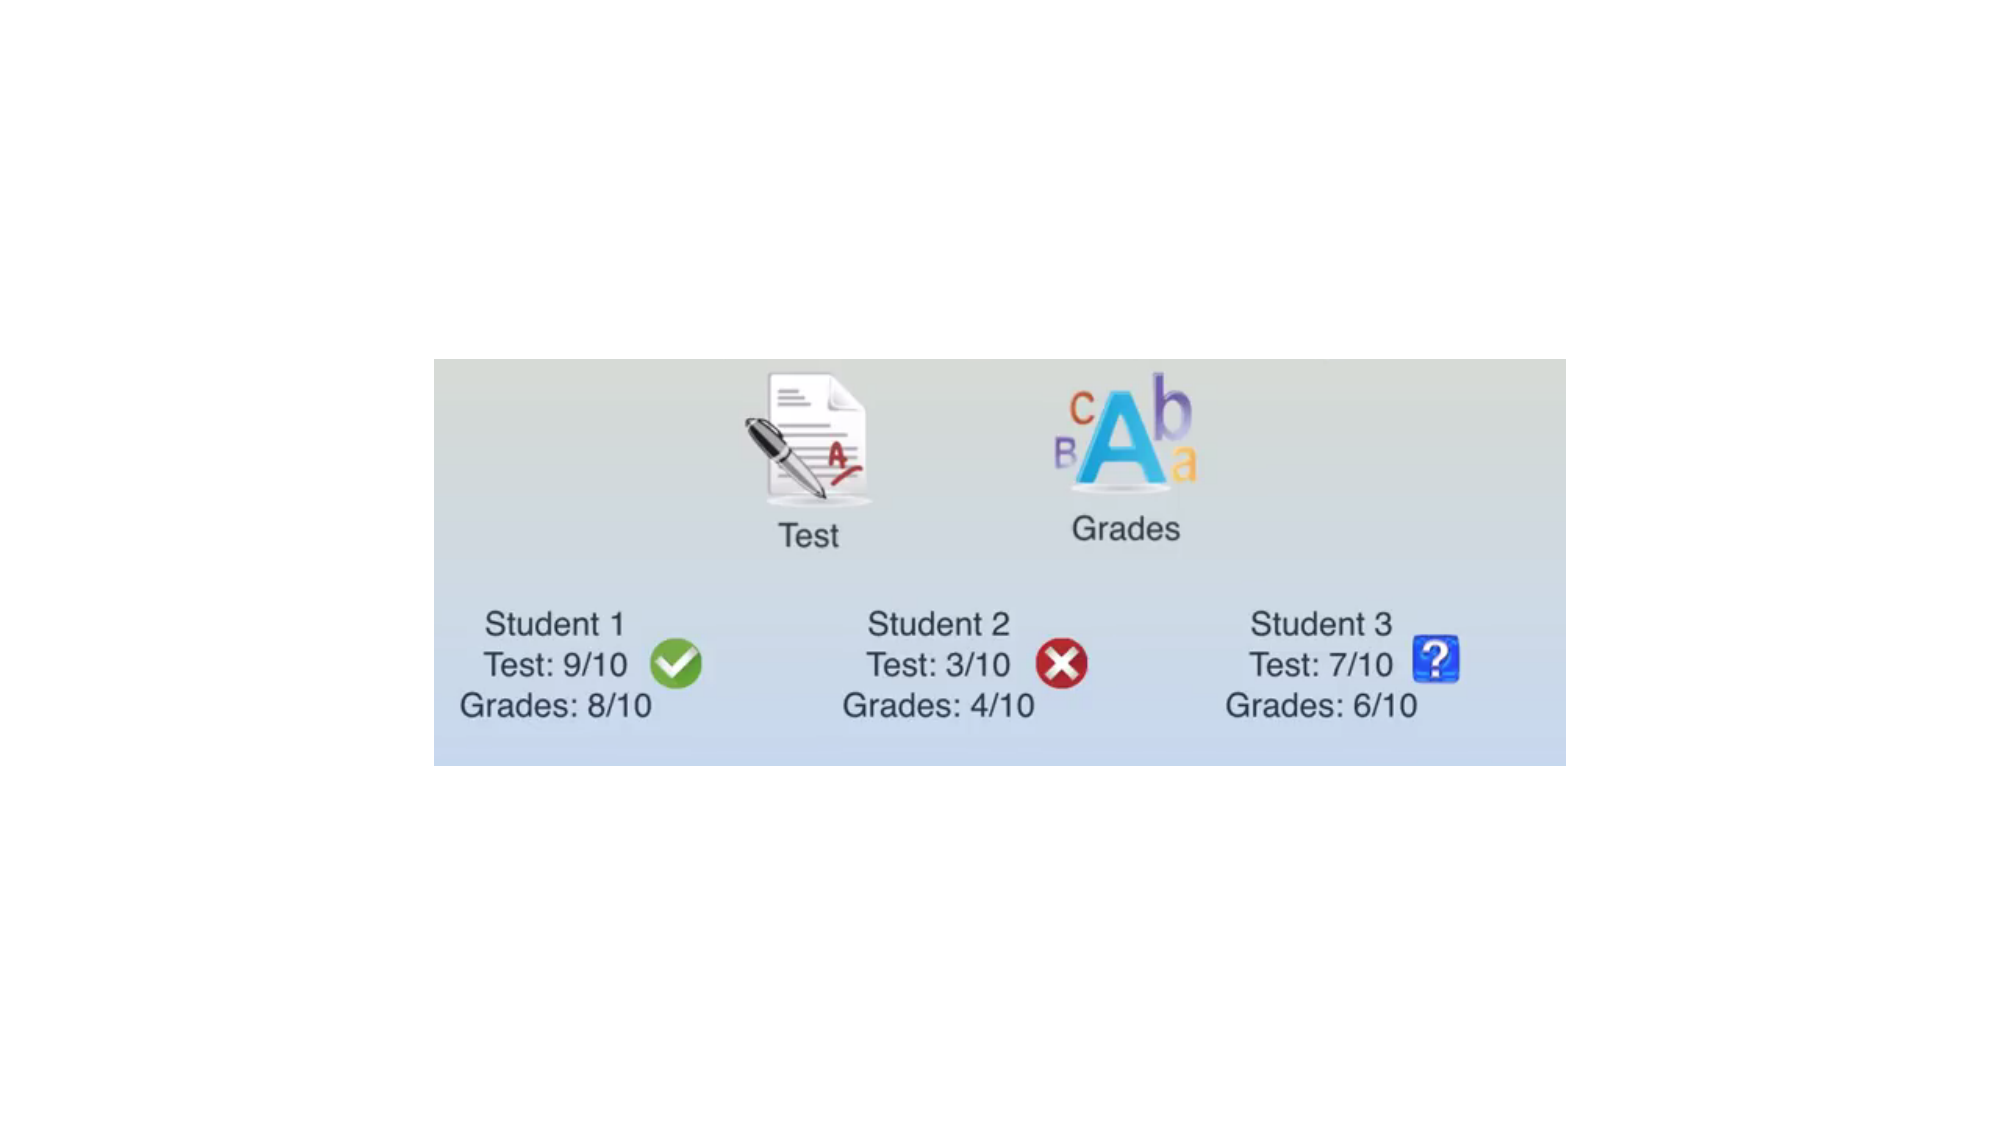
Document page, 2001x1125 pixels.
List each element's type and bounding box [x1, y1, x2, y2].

picture [434, 359, 1566, 766]
